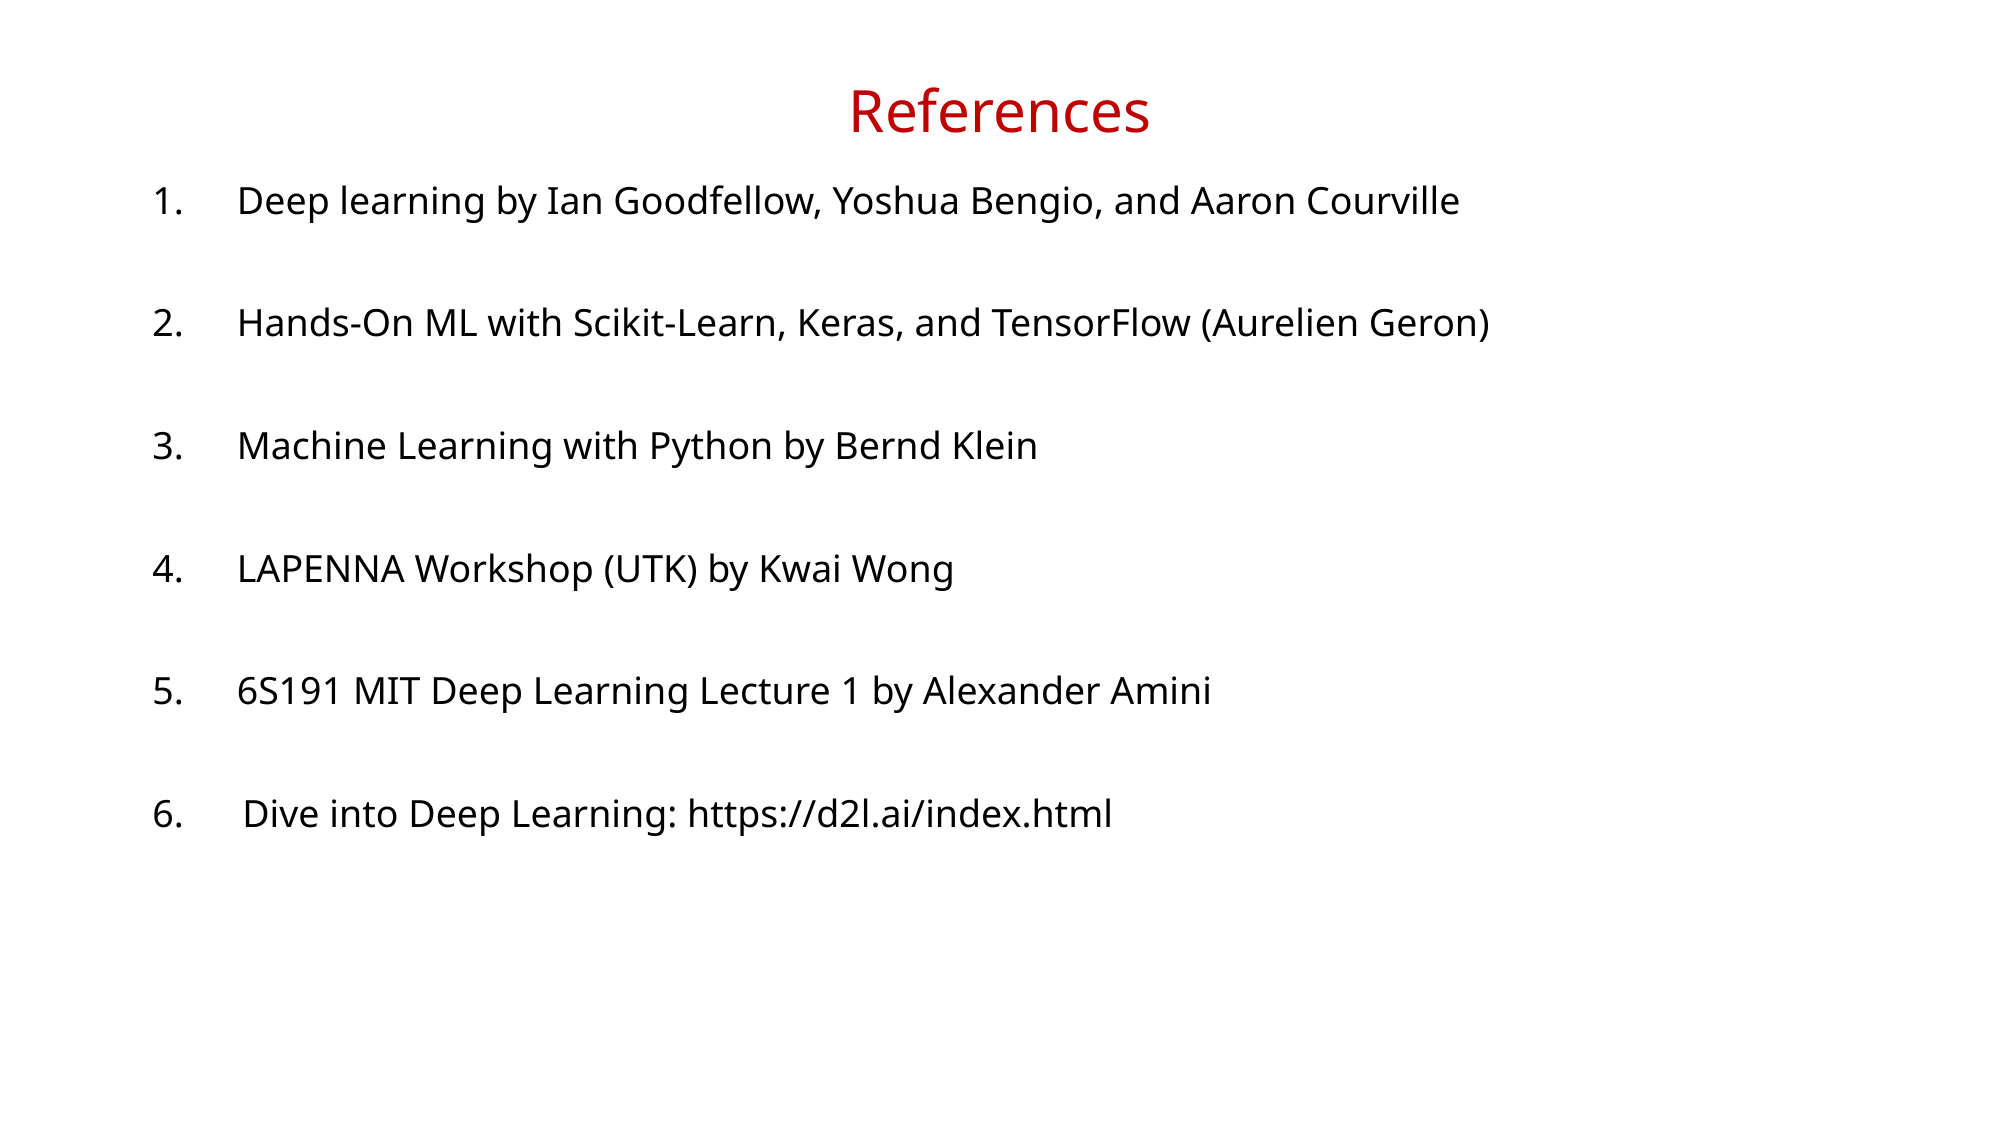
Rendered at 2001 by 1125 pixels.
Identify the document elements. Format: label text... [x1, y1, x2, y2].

title References [137, 59, 1863, 168]
list Deep learning by Ian Goodfellow, Yoshua Bengio, and Aaron Courville Hands-On ML with Scikit-Learn, Keras, and TensorFlow (Aurelien Geron) Machine Learning with Python by Bernd Klein LAPENNA Workshop (UTK) by Kwai Wong 6S191 MIT Deep Learning Lecture 1 by Alexander Amini 6. Dive into Deep Learning: https://d2l.ai/index.html [137, 174, 1863, 1014]
